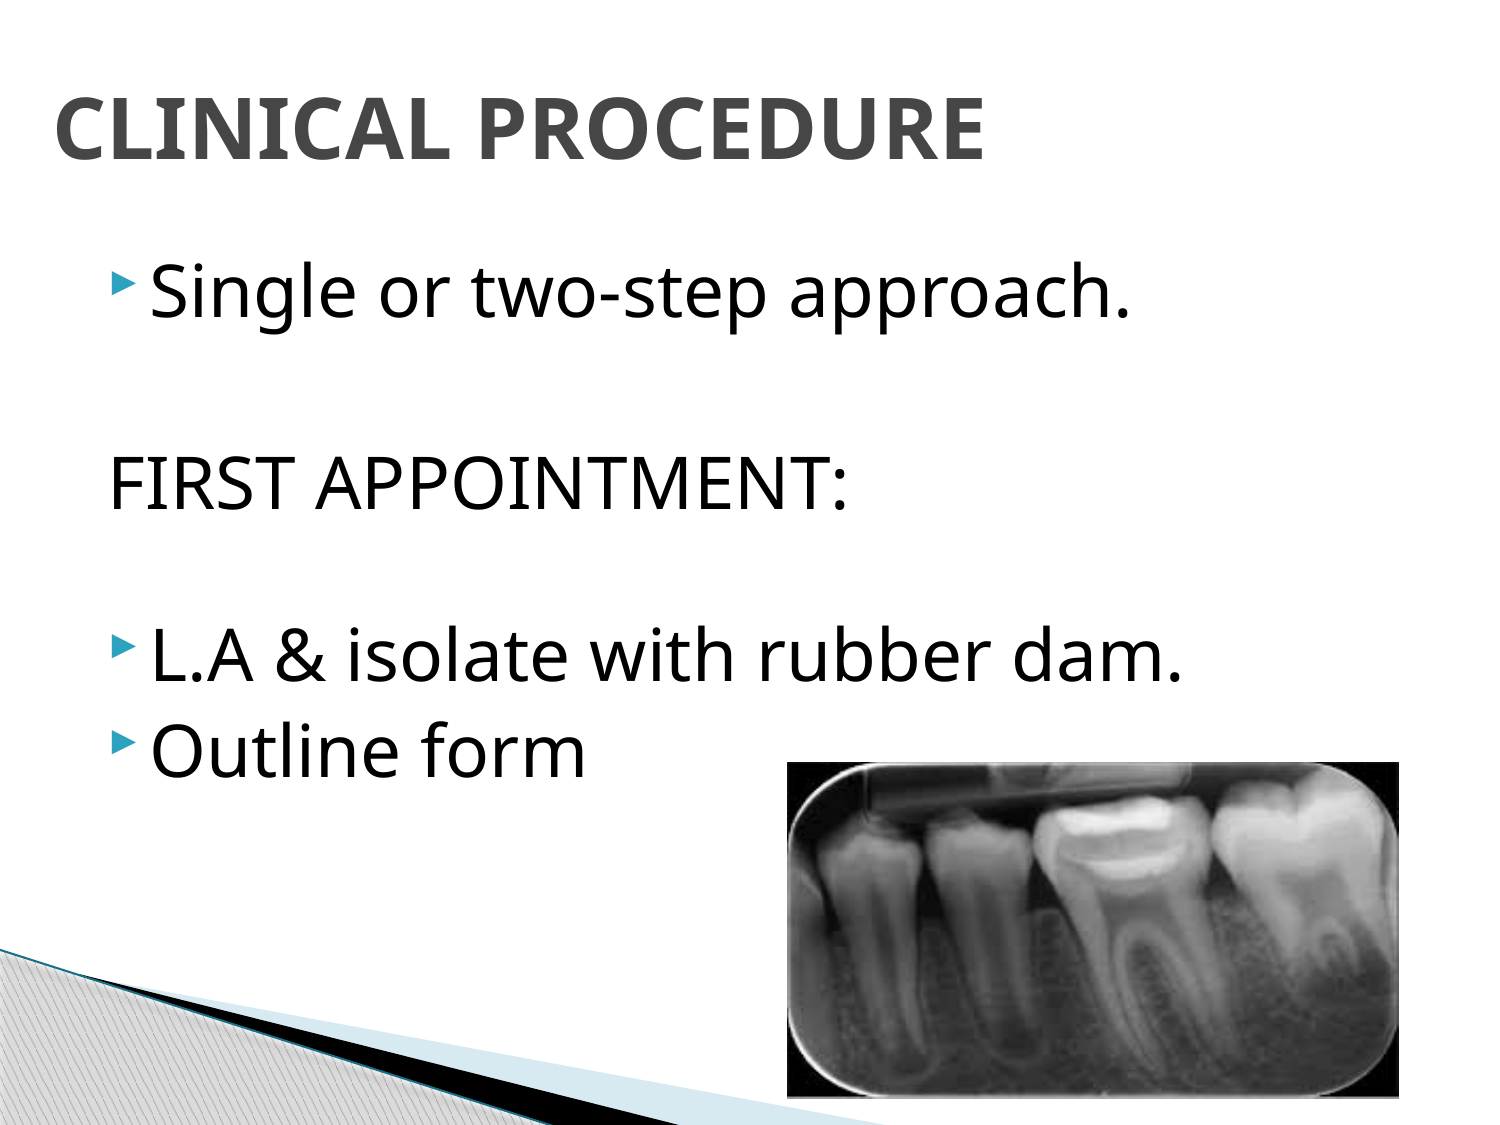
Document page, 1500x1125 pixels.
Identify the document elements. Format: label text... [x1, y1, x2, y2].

picture [787, 762, 1399, 1099]
title CLINICAL PROCEDURE [37, 37, 1425, 213]
list Single or two-step approach. FIRST APPOINTMENT: L.A & isolate with rubber dam. Outline form [75, 237, 1425, 1005]
